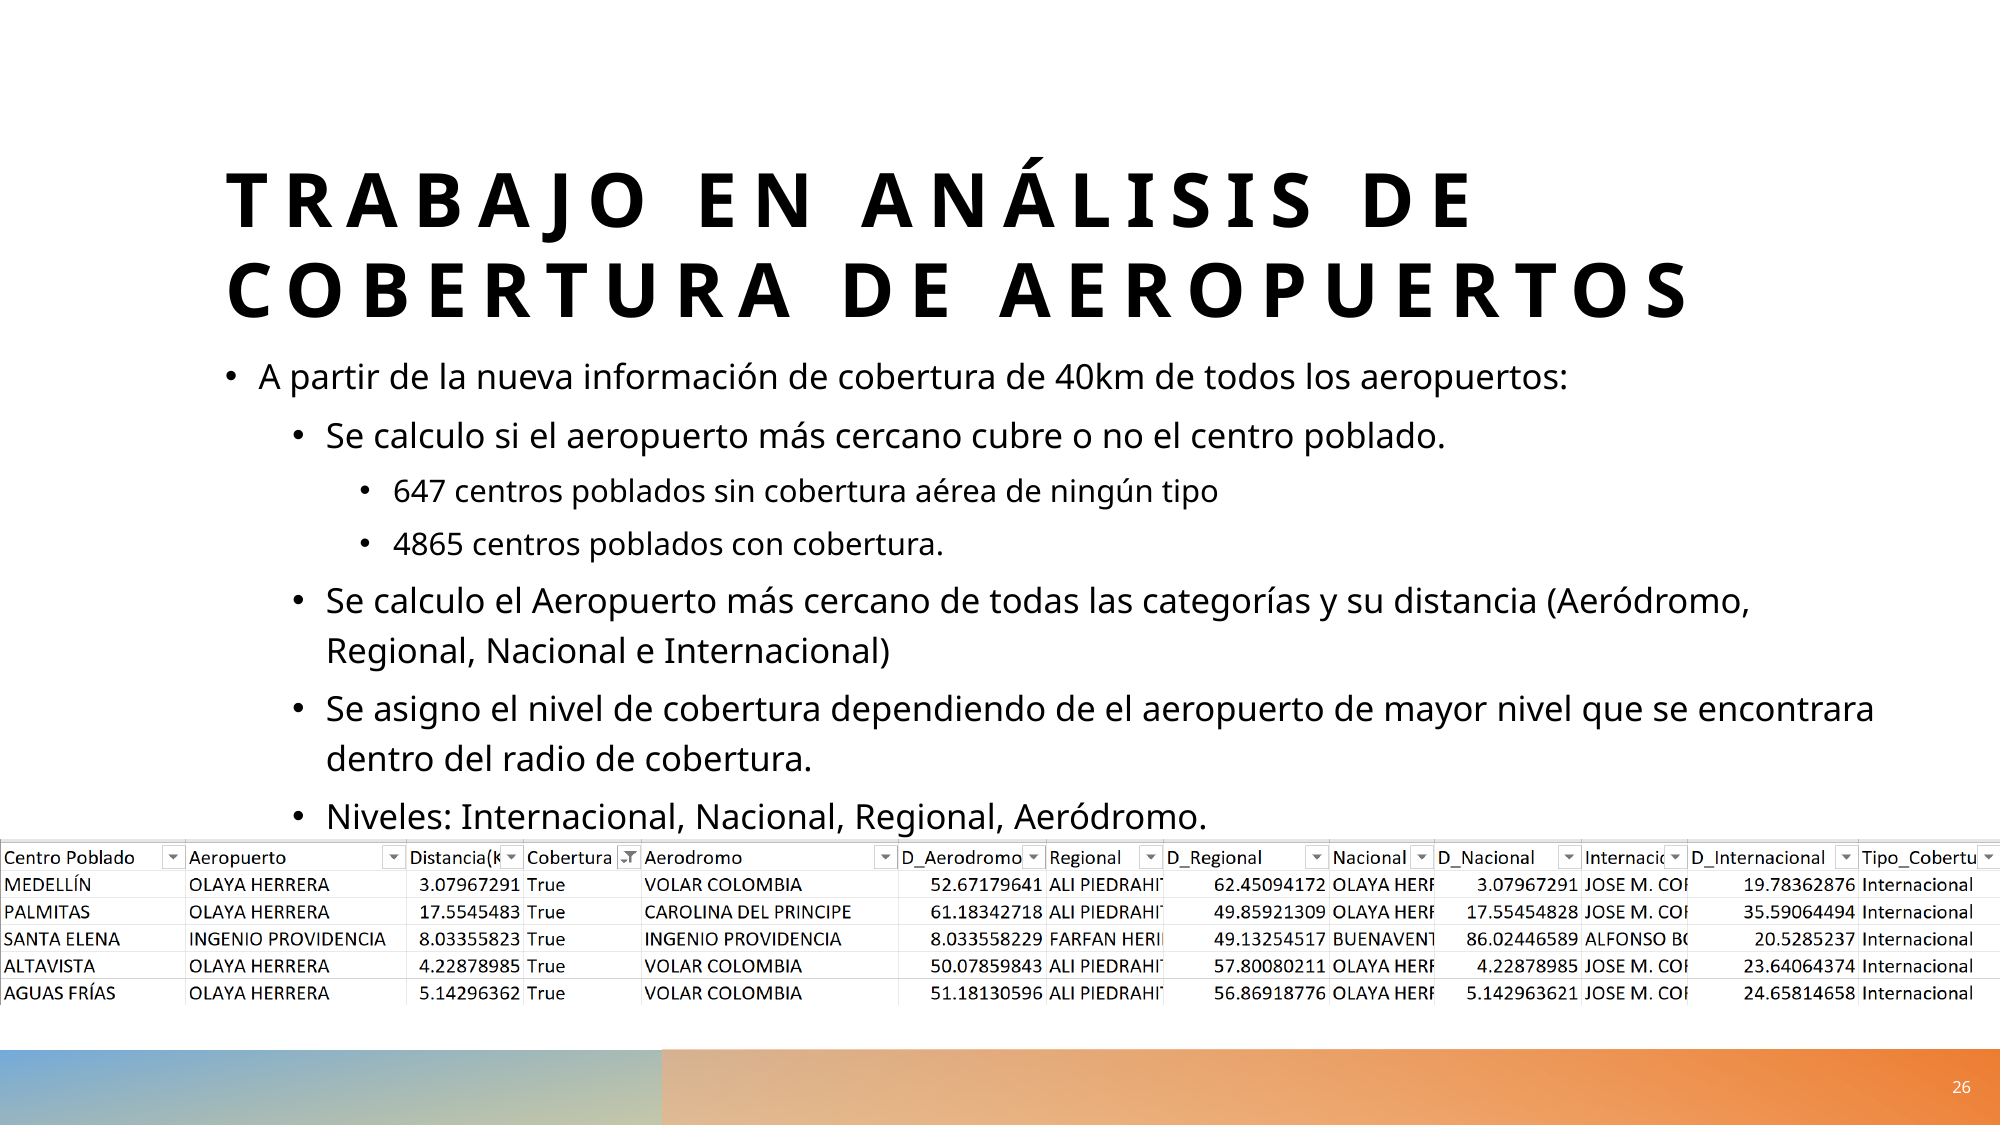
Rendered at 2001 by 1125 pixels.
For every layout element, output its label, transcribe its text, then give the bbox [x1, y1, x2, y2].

picture [0, 839, 2000, 1005]
slide_number 26 [1914, 1051, 1987, 1125]
list A partir de la nueva información de cobertura de 40km de todos los aeropuertos: Se calculo si el aeropuerto más cercano cubre o no el centro poblado. 647 centros poblados sin cobertura aérea de ningún tipo 4865 centros poblados con cobertura. Se calculo el Aeropuerto más cercano de todas las categorías y su distancia (Aeródromo, Regional, Nacional e Internacional) Se asigno el nivel de cobertura dependiendo de el aeropuerto de mayor nivel que se encontrara dentro del radio de cobertura. Niveles: Internacional, Nacional, Regional, Aeródromo. [225, 346, 1905, 839]
title Trabajo en análisis de Cobertura de aeropuertos [225, 130, 1905, 333]
